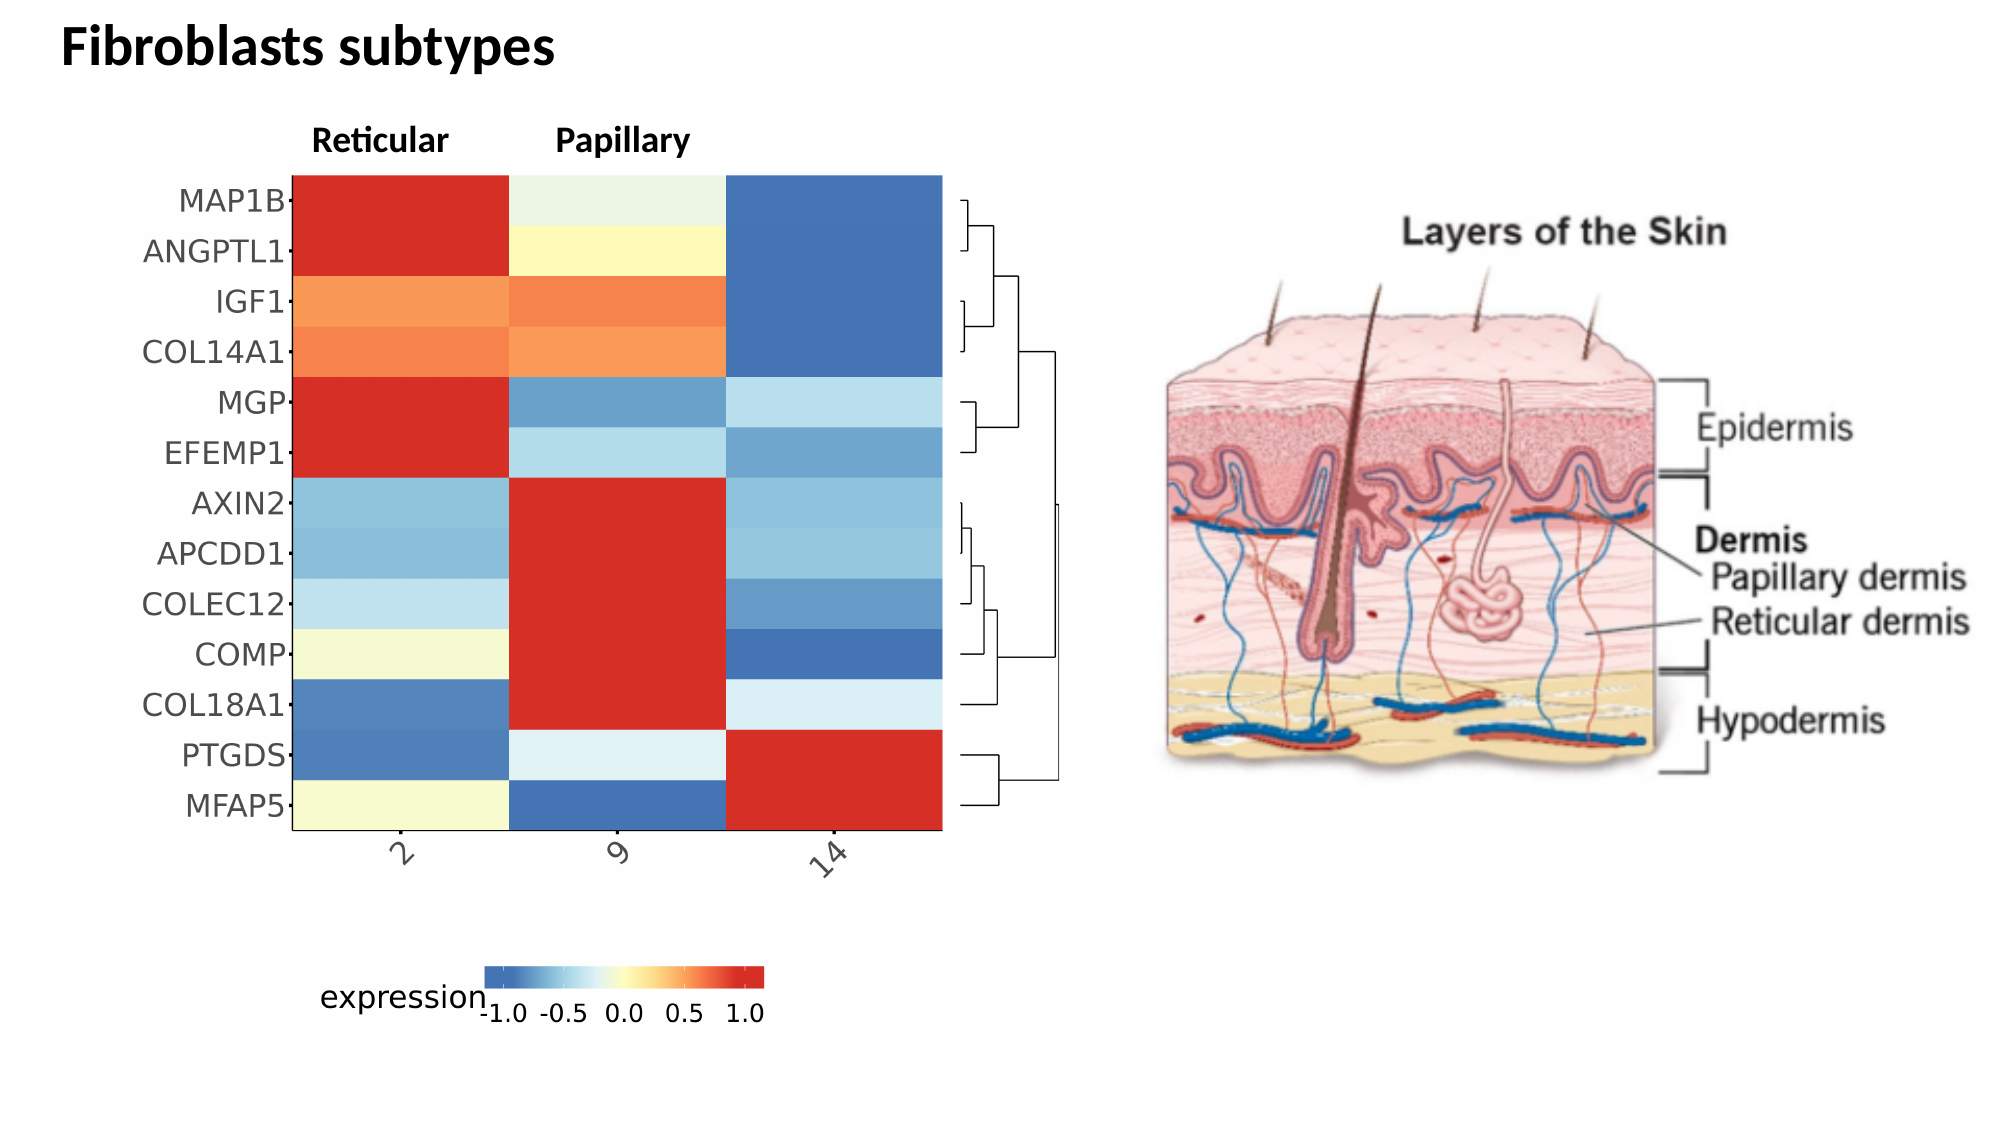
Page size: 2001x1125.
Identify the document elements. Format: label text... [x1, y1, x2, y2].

picture [1138, 187, 1978, 792]
text_box Fibroblasts subtypes [46, 0, 620, 85]
text_box Reticular [297, 107, 540, 168]
text_box Papillary [540, 107, 785, 168]
picture [134, 168, 1066, 1100]
